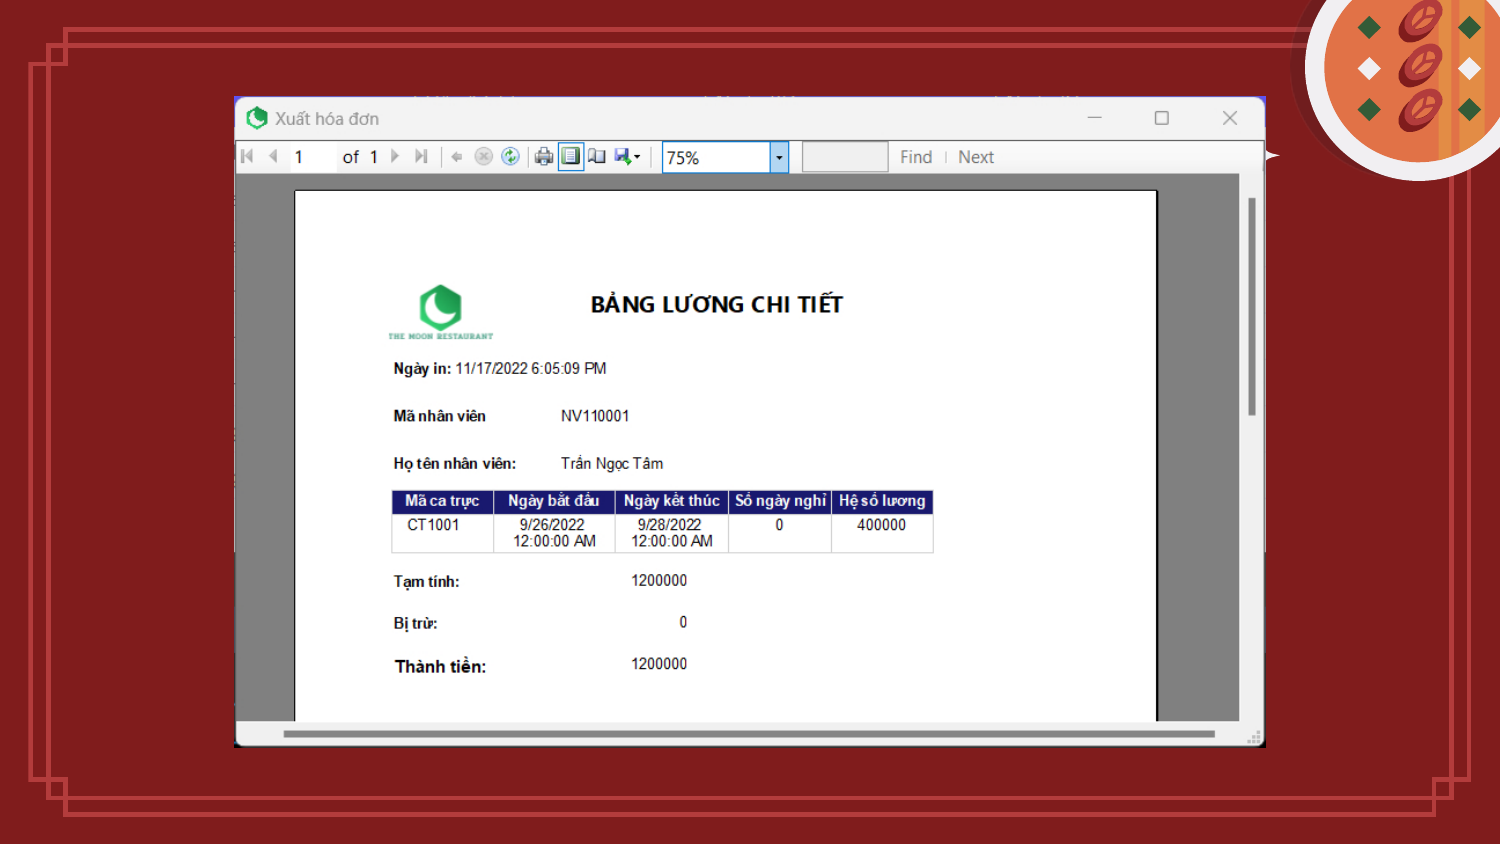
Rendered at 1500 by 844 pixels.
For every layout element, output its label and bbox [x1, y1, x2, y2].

picture [234, 96, 1266, 748]
